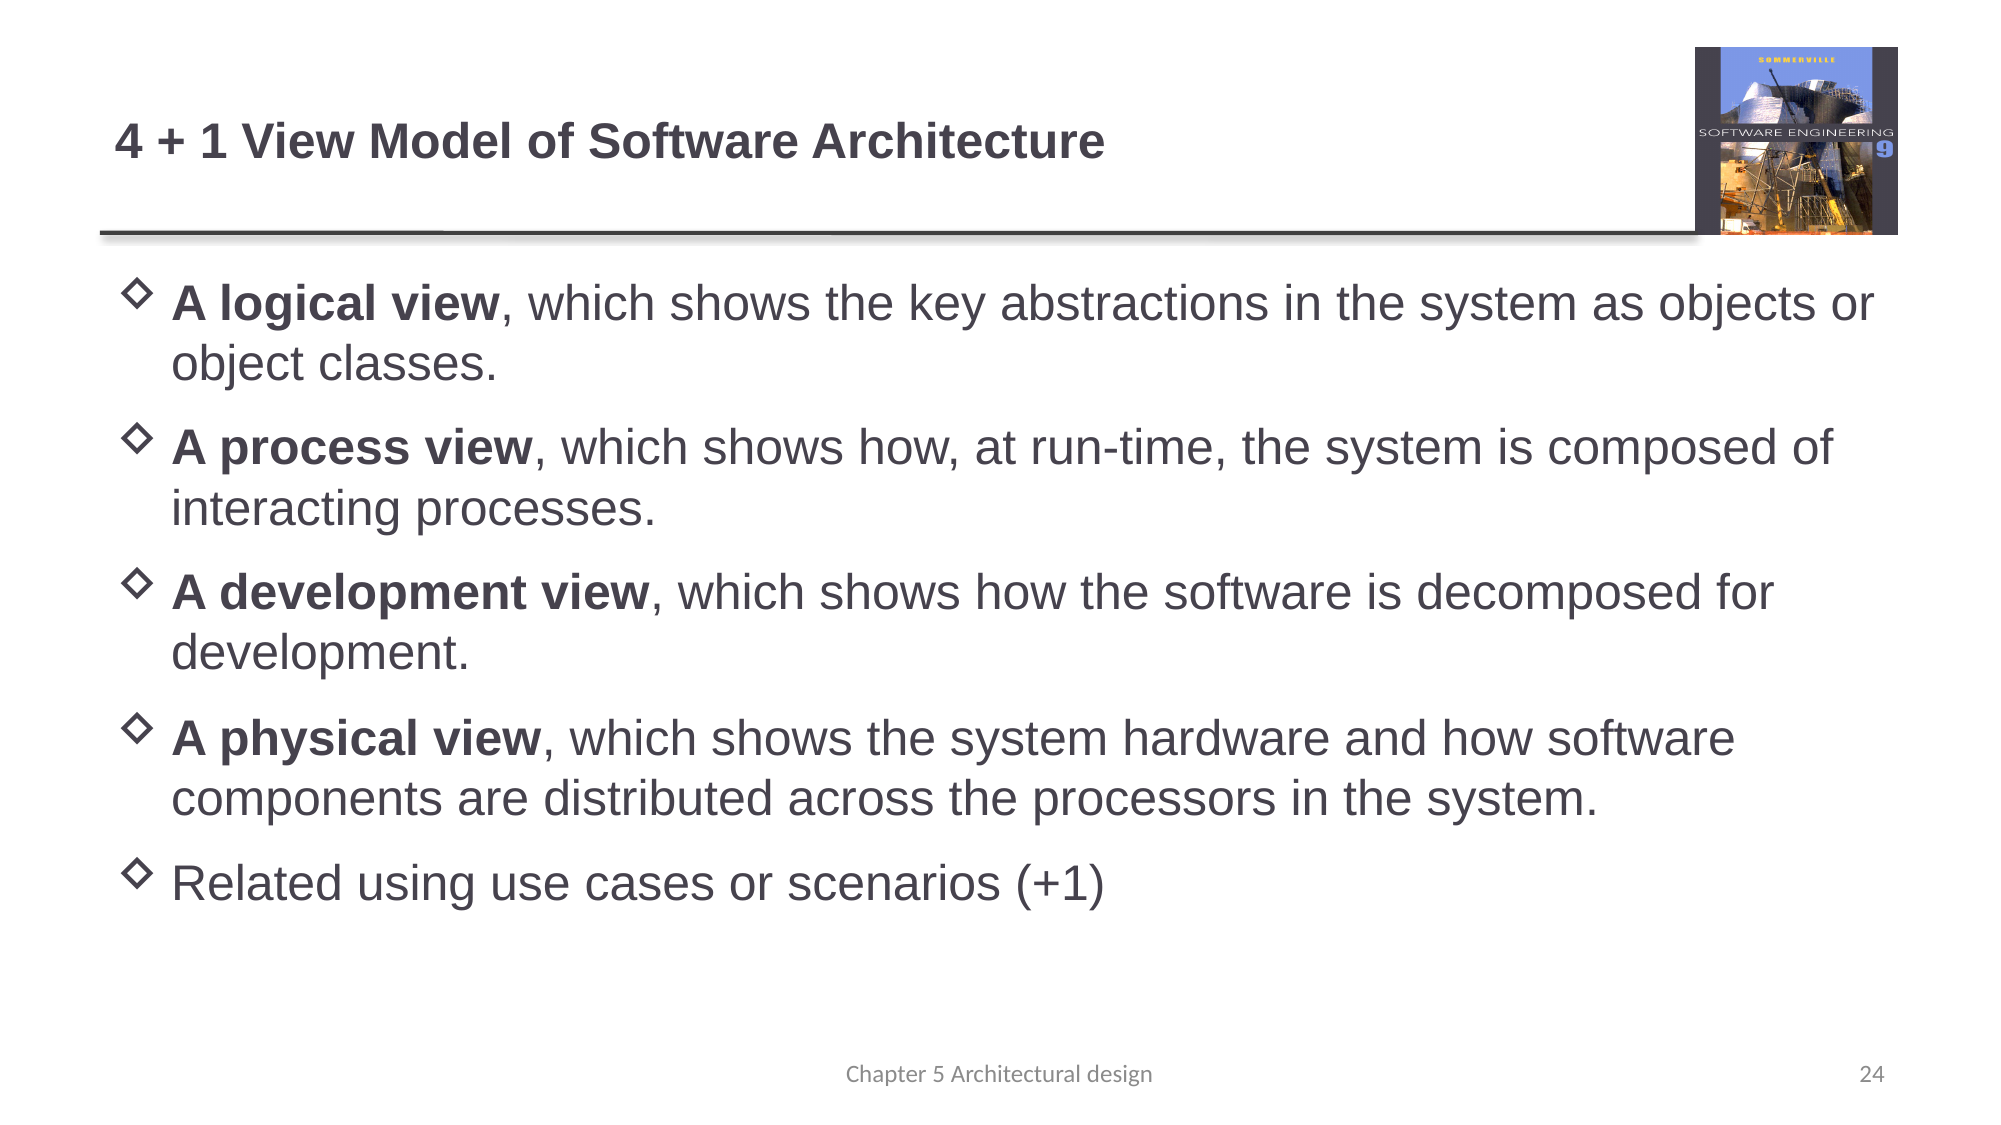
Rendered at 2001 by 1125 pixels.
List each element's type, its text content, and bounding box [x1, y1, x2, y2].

picture [1696, 47, 1898, 235]
footer Chapter 5 Architectural design [683, 1042, 1317, 1103]
title 4 + 1 View Model of Software Architecture [99, 44, 1696, 233]
list A logical view, which shows the key abstractions in the system as objects or object classes. A process view, which shows how, at run-time, the system is composed of interacting processes. A development view, which shows how the software is decomposed for development. A physical view, which shows the system hardware and how software components are distributed across the processors in the system. Related using use cases or scenarios (+1) [99, 262, 1900, 1005]
slide_number 24 [1433, 1042, 1900, 1103]
